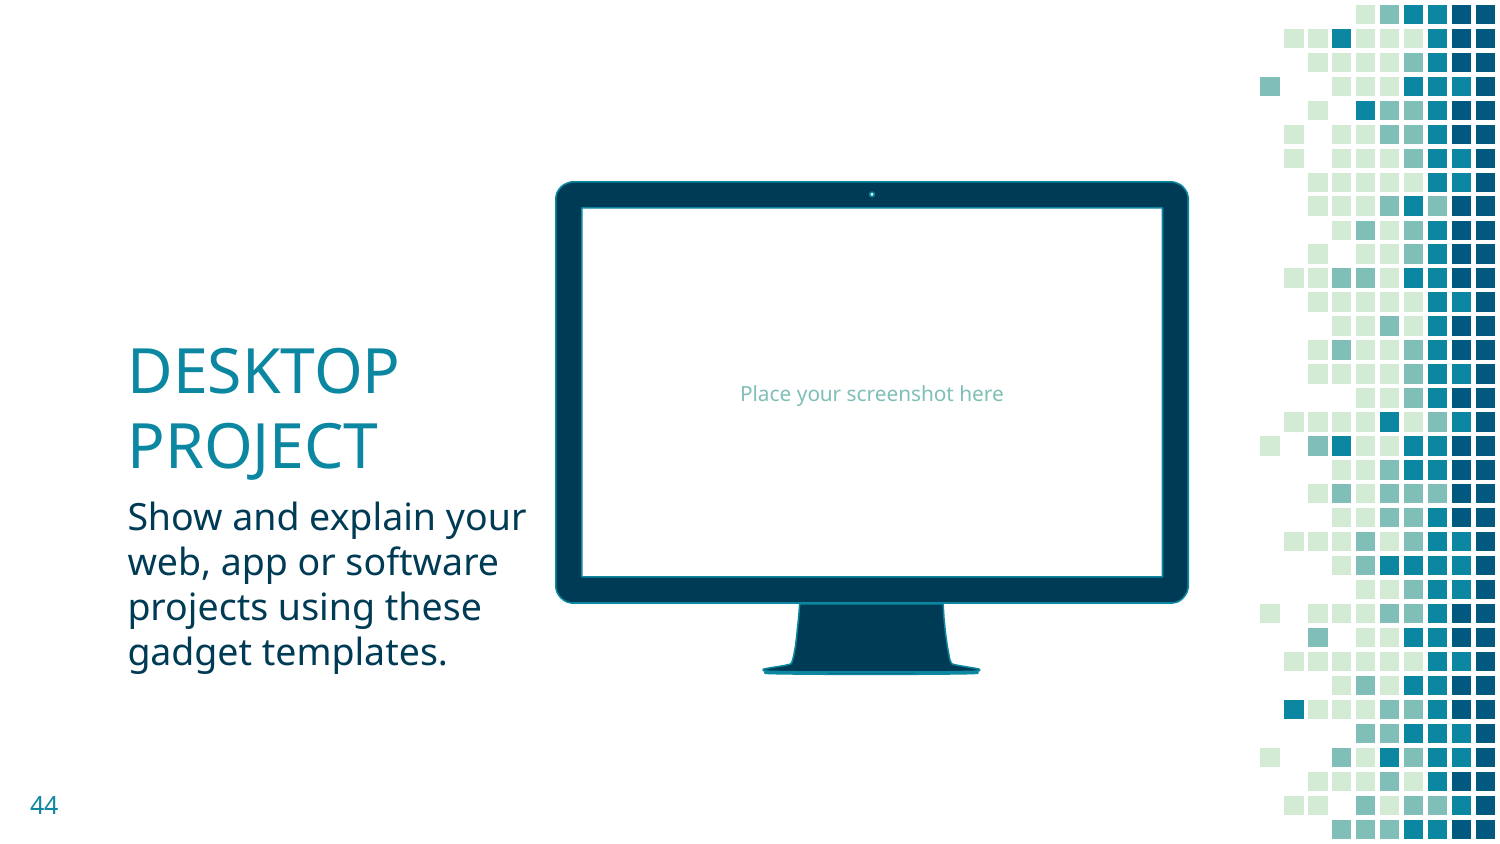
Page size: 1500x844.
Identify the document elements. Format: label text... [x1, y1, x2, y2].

slide_number 44 [15, 774, 105, 839]
text_box [564, 181, 1189, 675]
text_box Place your screenshot here [582, 208, 1162, 579]
list DESKTOP PROJECT Show and explain your web, app or software projects using these gadget templates. [112, 137, 564, 689]
